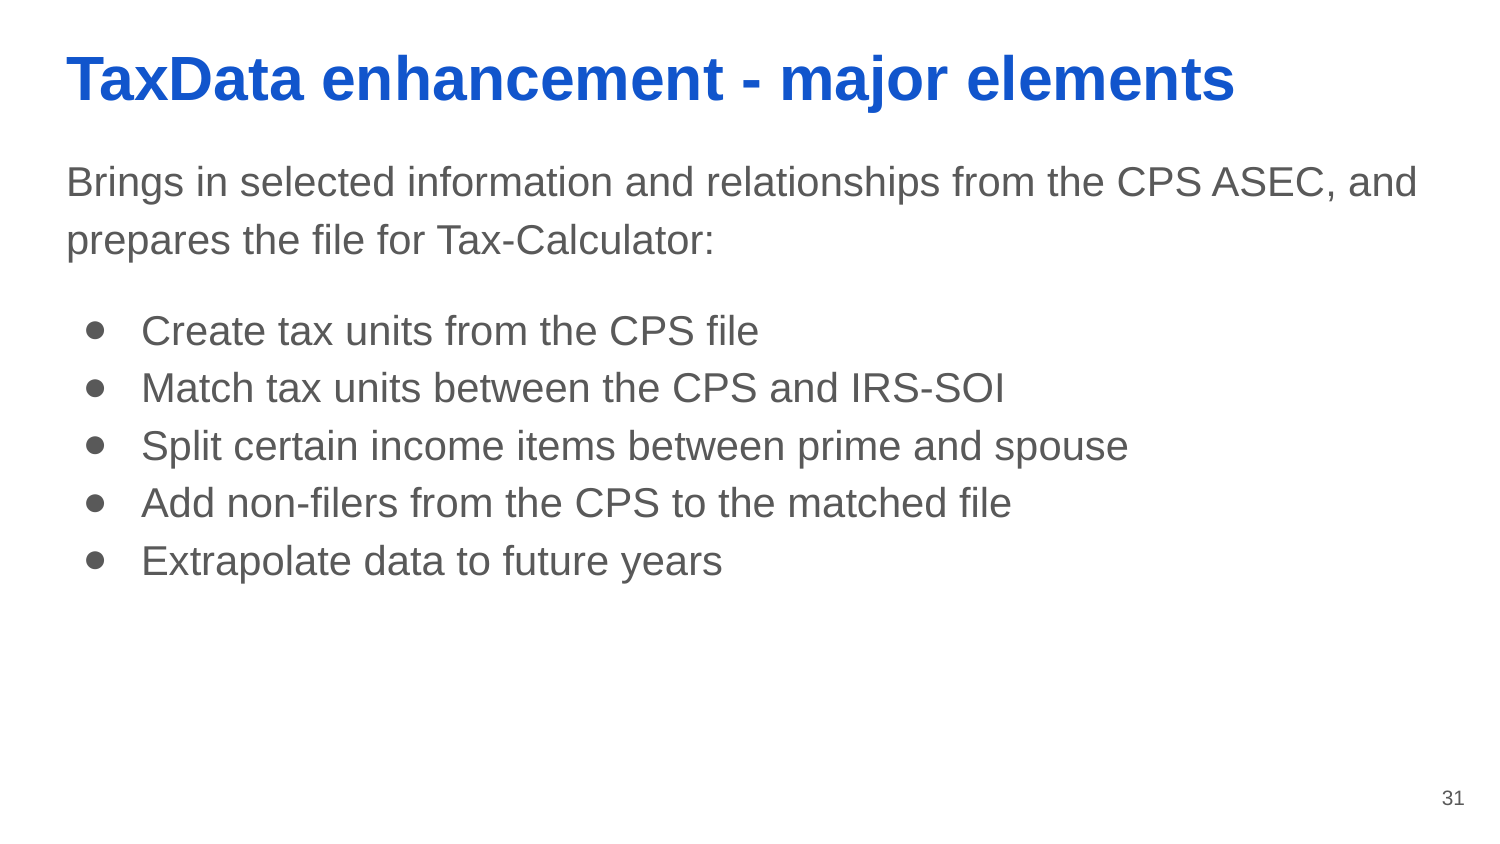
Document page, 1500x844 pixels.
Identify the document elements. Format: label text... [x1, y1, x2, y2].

list Brings in selected information and relationships from the CPS ASEC, and prepares the file for Tax-Calculator: Create tax units from the CPS file Match tax units between the CPS and IRS-SOI Split certain income items between prime and spouse Add non-filers from the CPS to the matched file Extrapolate data to future years [51, 132, 1465, 813]
slide_number ‹#› [1389, 764, 1480, 830]
title TaxData enhancement - major elements [51, 23, 1449, 121]
